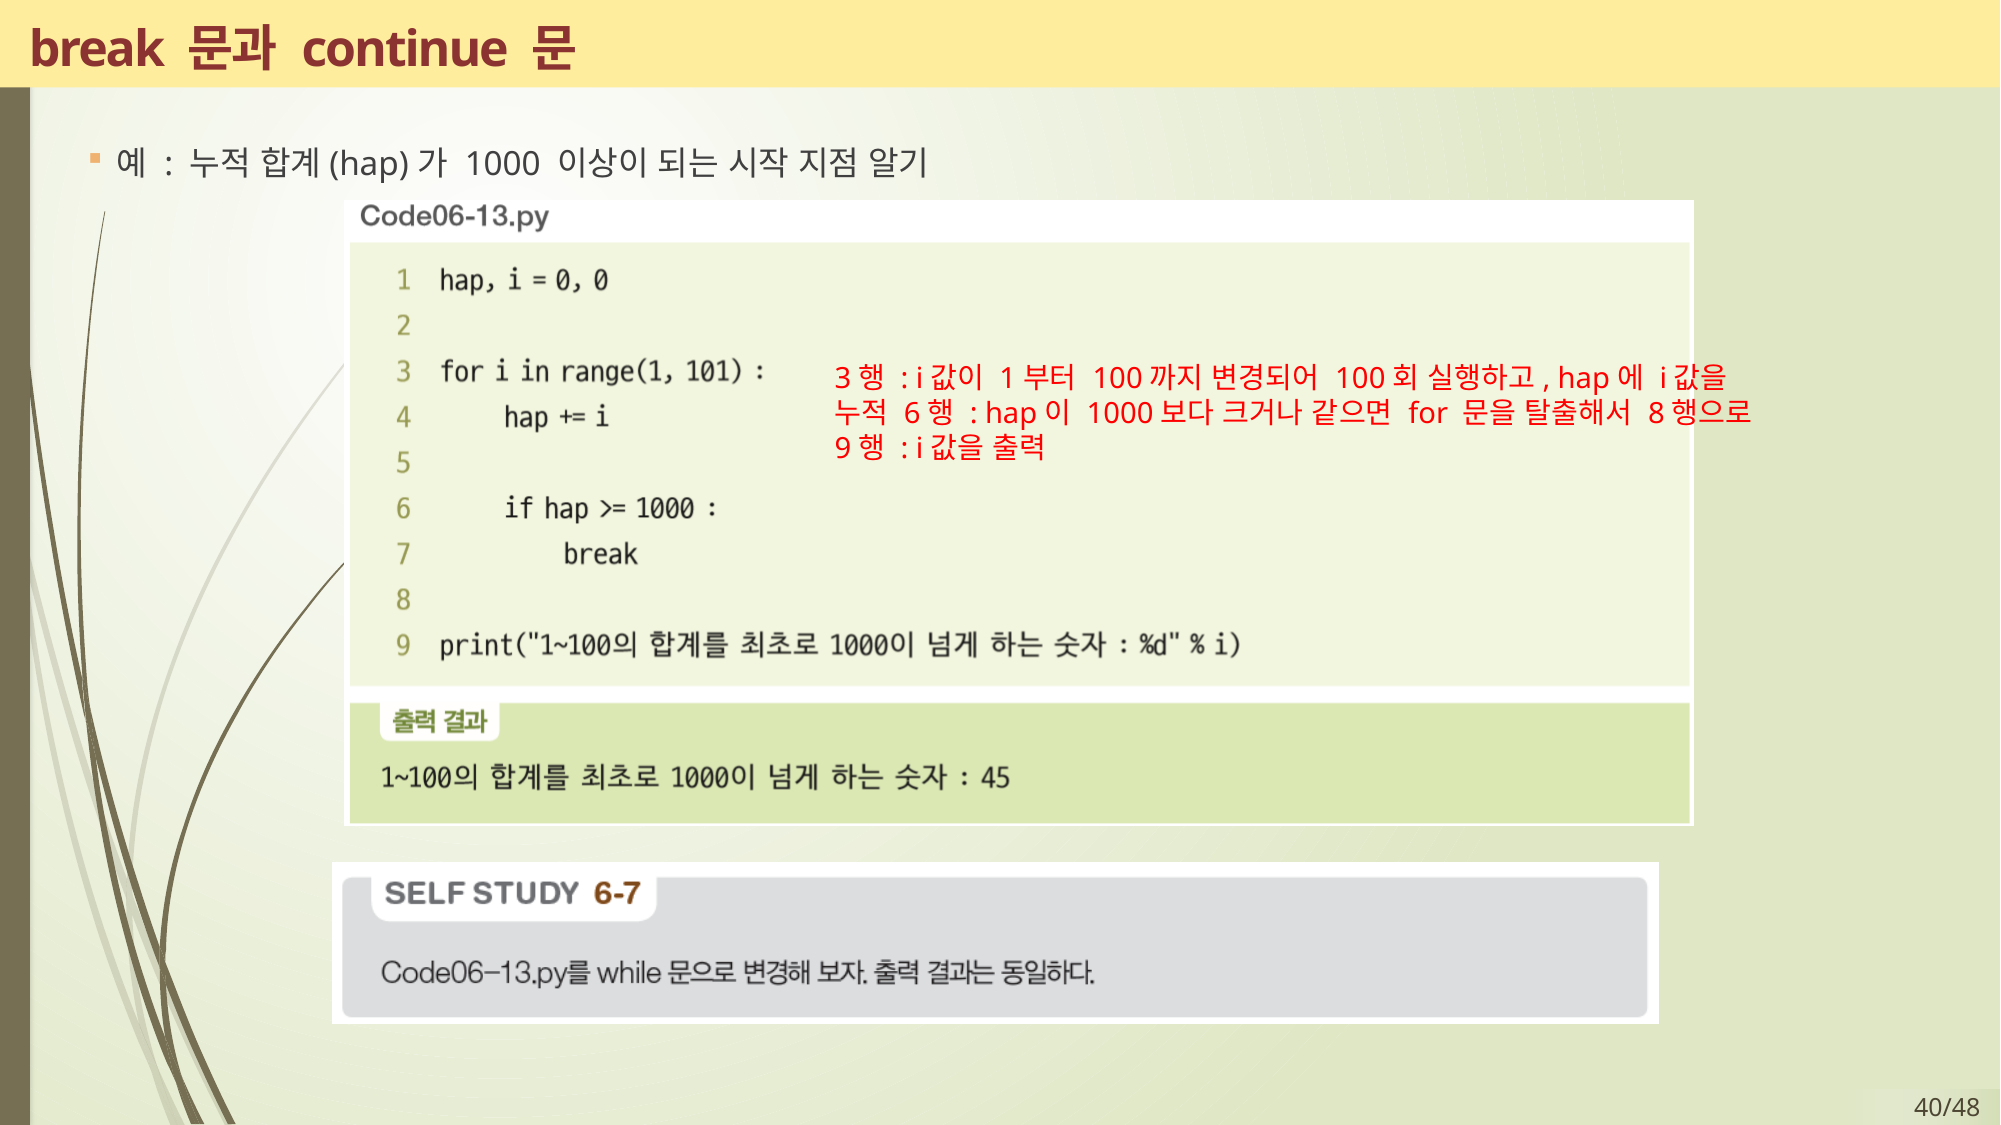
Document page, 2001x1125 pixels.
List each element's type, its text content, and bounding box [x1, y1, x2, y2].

title break 문과 continue 문 [13, 8, 1717, 87]
text_box 3행 : i값이 1부터 100까지 변경되어 100회 실행하고, hap에 i값을 누적 6행 : hap이 1000보다 크거나 같으면 for 문을 탈출해서 8행으로 9행 : i값을 출력 [1698, 352, 1784, 472]
picture [343, 200, 1695, 826]
list 예 : 누적 합계(hap)가 1000 이상이 되는 시작 지점 알기 [13, 126, 1975, 1057]
picture [332, 862, 1659, 1025]
